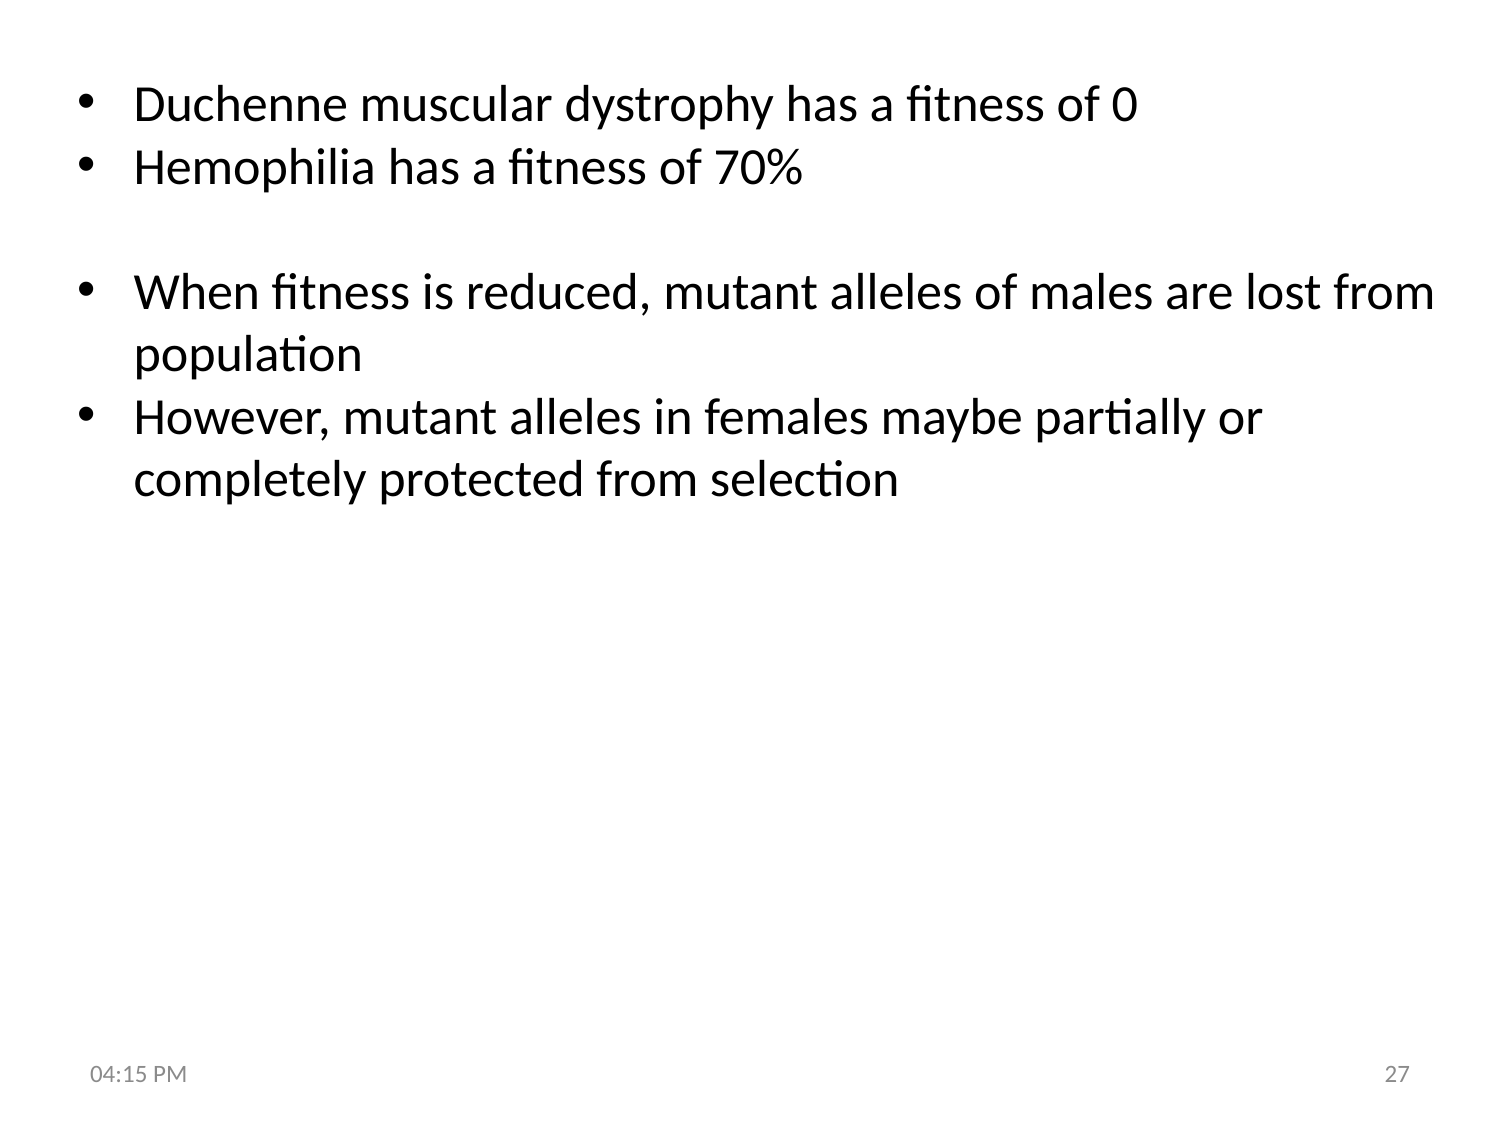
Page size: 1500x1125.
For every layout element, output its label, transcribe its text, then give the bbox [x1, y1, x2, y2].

text_box Duchenne muscular dystrophy has a fitness of 0 Hemophilia has a fitness of 70% When fitness is reduced, mutant alleles of males are lost from population However, mutant alleles in females maybe partially or completely protected from selection [62, 62, 1475, 515]
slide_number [75, 1042, 425, 1103]
slide_number 27 [1074, 1042, 1425, 1103]
